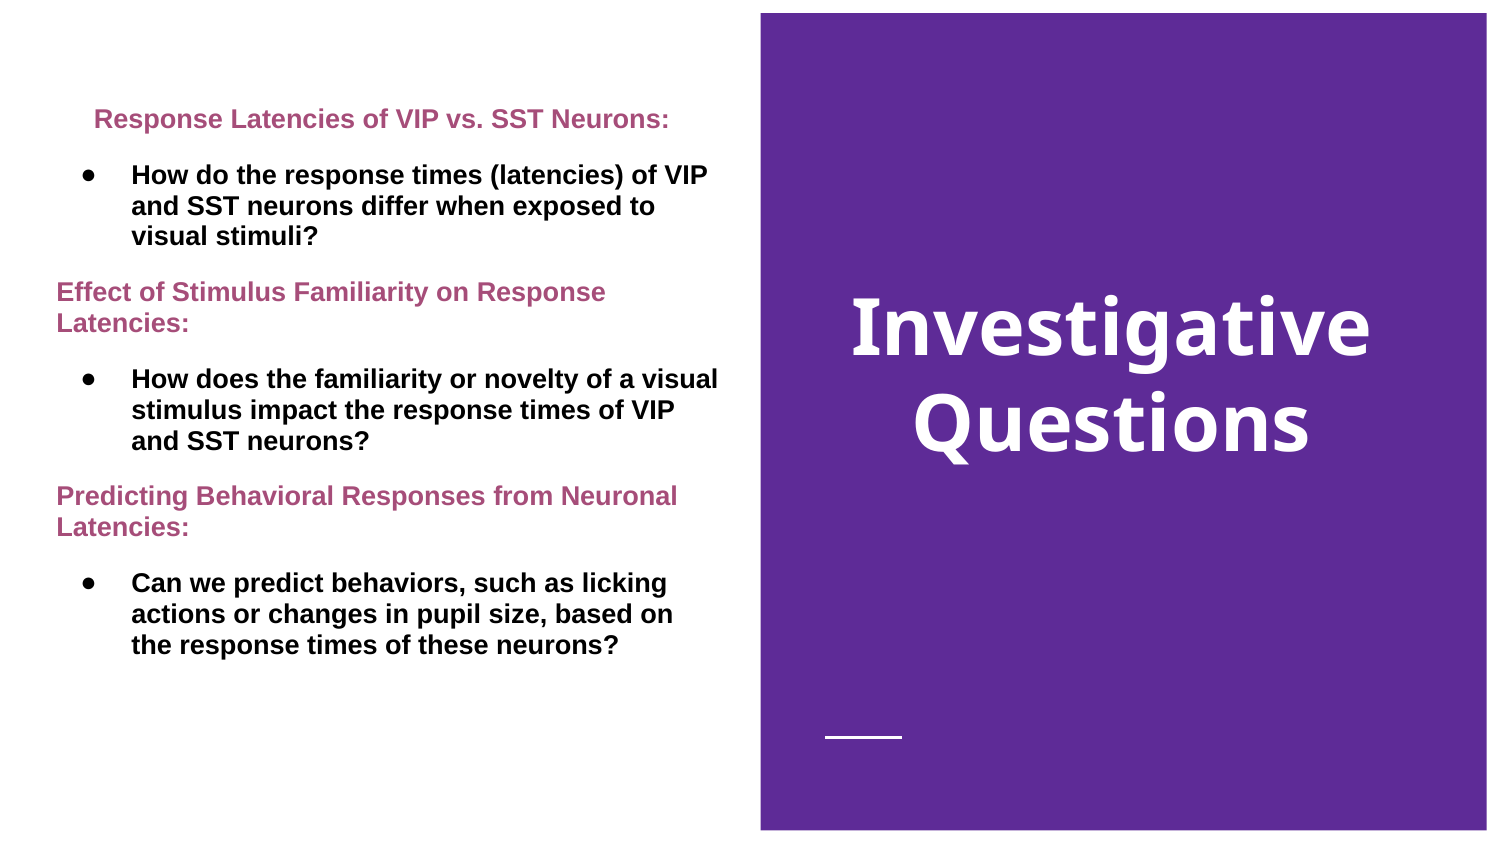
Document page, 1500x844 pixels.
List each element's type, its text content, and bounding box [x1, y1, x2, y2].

title Investigative Questions [779, 230, 1444, 482]
list Response Latencies of VIP vs. SST Neurons: How do the response times (latencies) of VIP and SST neurons differ when exposed to visual stimuli? Effect of Stimulus Familiarity on Response Latencies: How does the familiarity or novelty of a visual stimulus impact the response times of VIP and SST neurons? Predicting Behavioral Responses from Neuronal Latencies: Can we predict behaviors, such as licking actions or changes in pupil size, based on the response times of these neurons? [41, 16, 734, 813]
